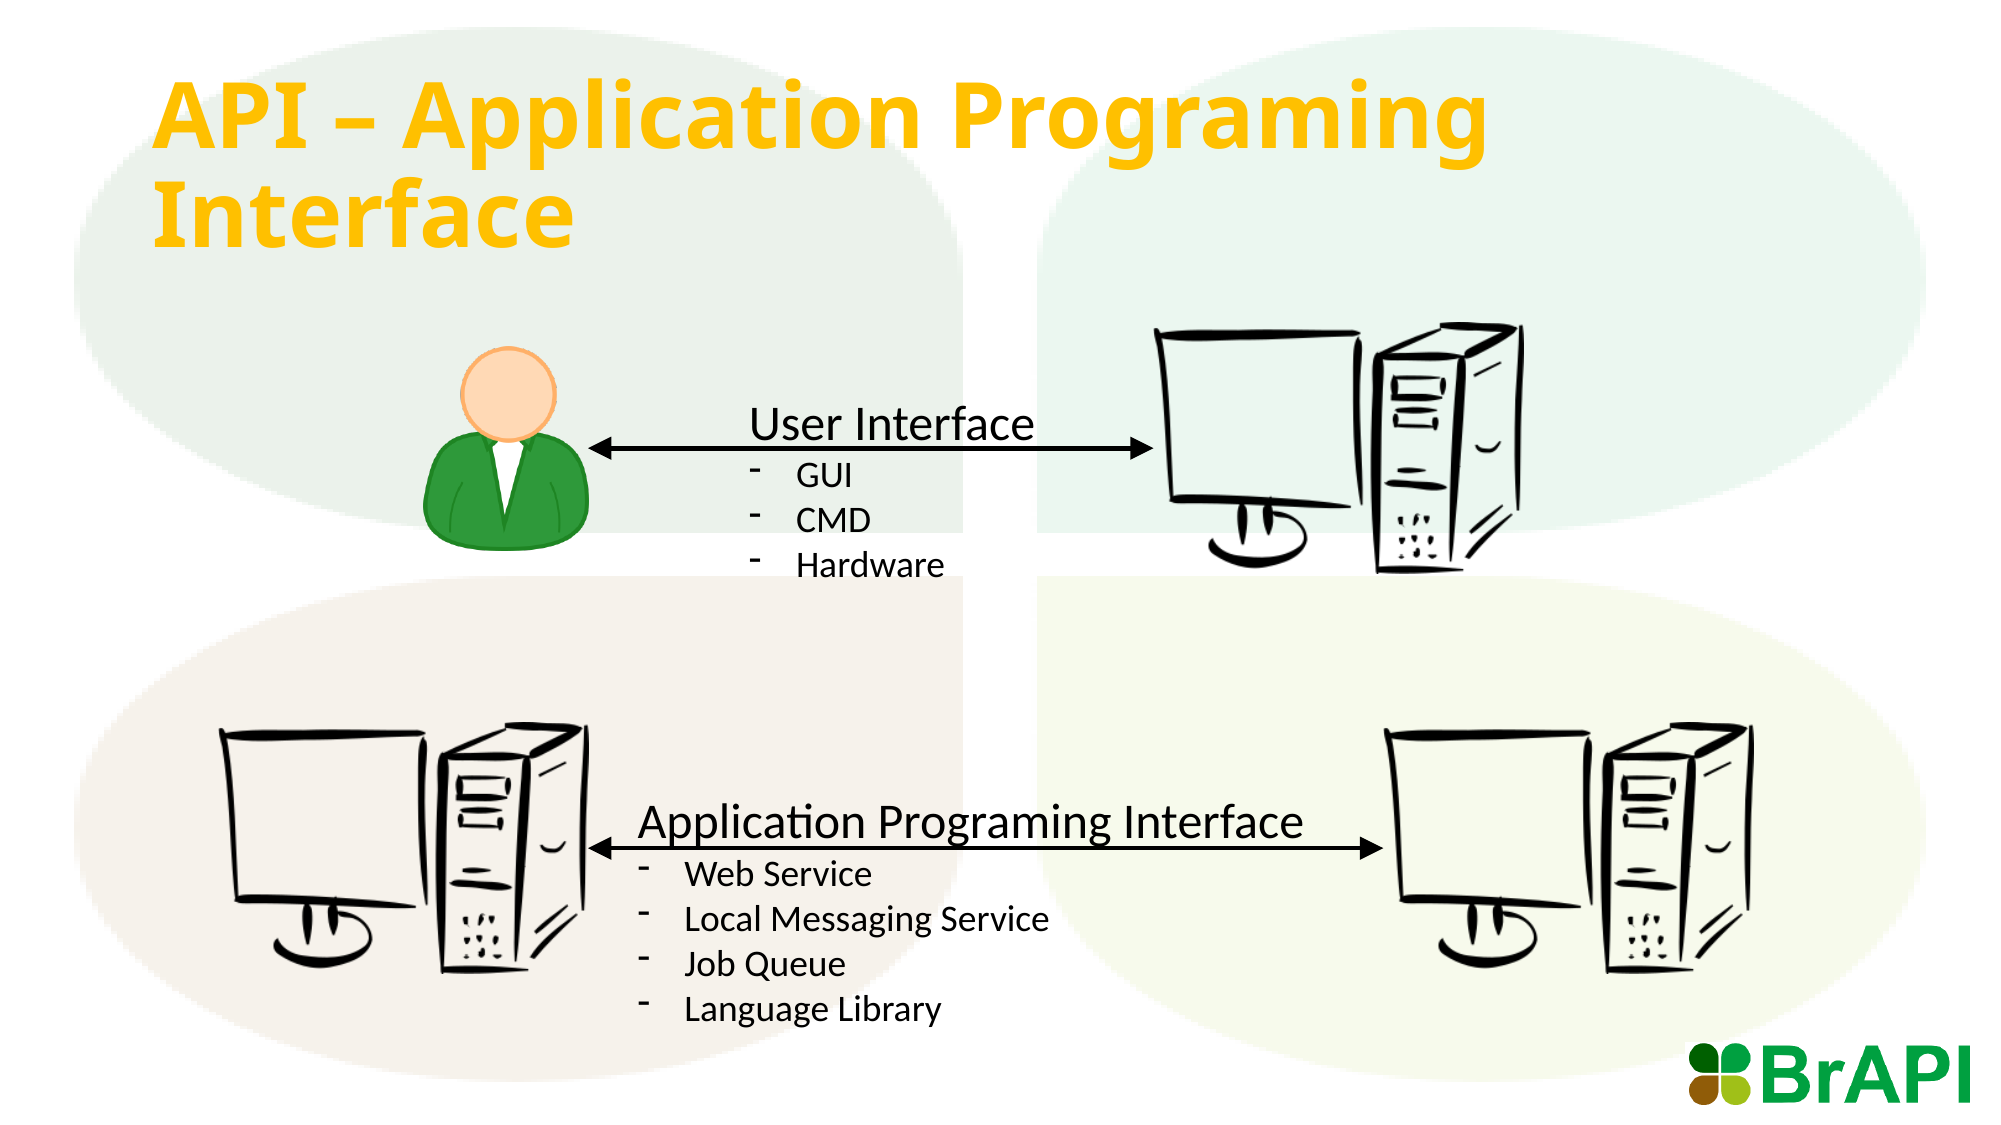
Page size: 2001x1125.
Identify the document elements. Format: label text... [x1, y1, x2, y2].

text_box User Interface GUI CMD Hardware [734, 382, 1051, 448]
picture [1153, 322, 1524, 574]
picture [218, 722, 589, 974]
picture [1383, 722, 1754, 974]
text_box User Interface GUI CMD Hardware [734, 449, 1051, 593]
picture [1685, 1042, 1974, 1106]
text_box Application Programing Interface Web Service Local Messaging Service Job Queue Language Library [622, 849, 1320, 1036]
title API – Application Programing Interface [137, 59, 1863, 278]
text_box Application Programing Interface Web Service Local Messaging Service Job Queue Language Library [622, 781, 1320, 848]
picture [423, 346, 589, 551]
